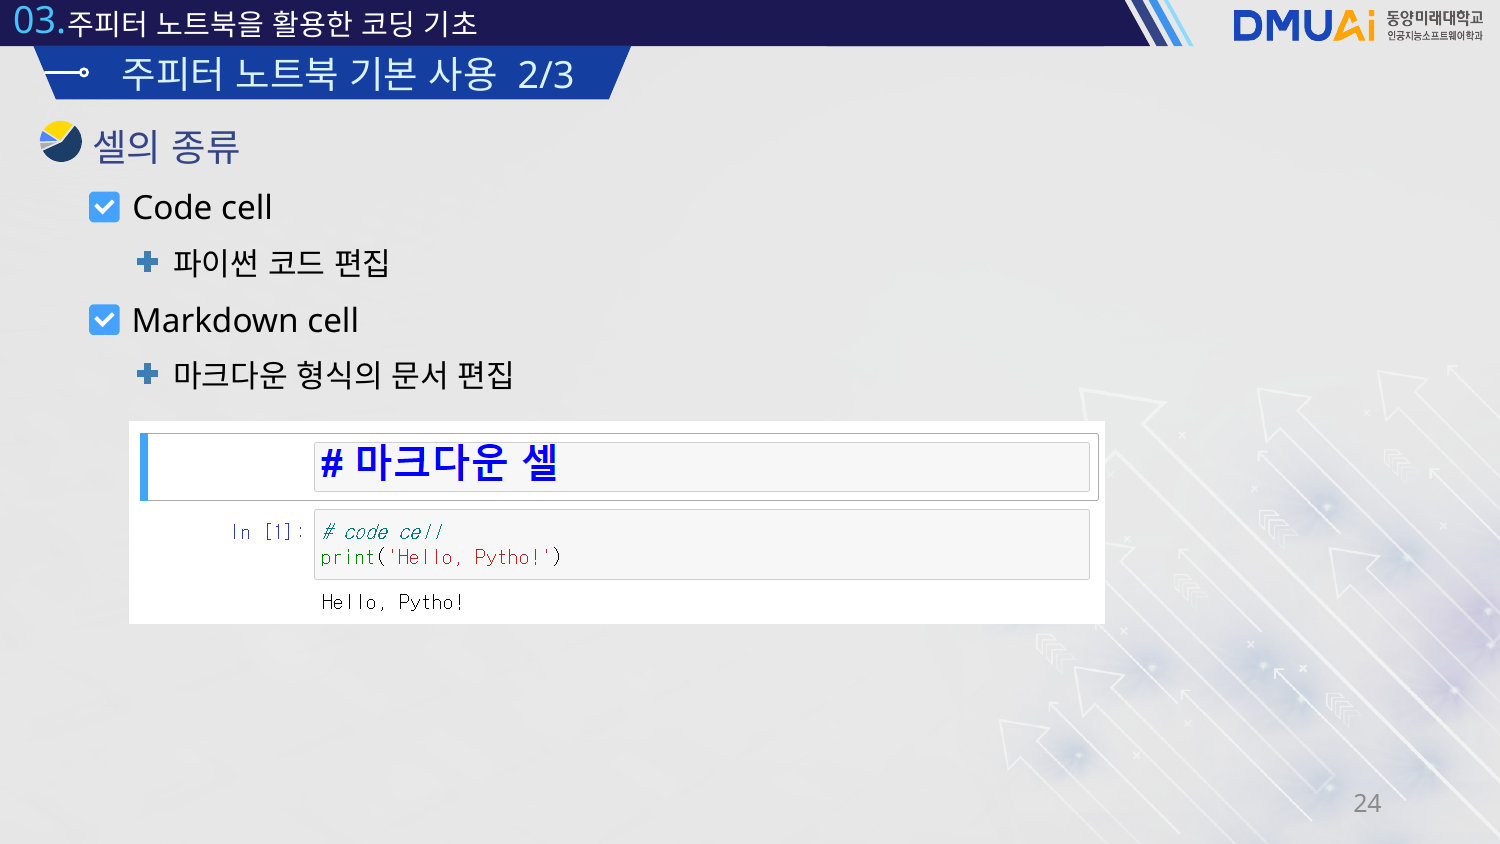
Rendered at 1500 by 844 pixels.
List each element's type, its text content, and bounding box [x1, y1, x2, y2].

picture [0, 0, 1500, 844]
text_box [590, 43, 634, 102]
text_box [88, 291, 375, 348]
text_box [32, 114, 256, 178]
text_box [134, 236, 1105, 290]
text_box 주피터 노트북 기본 사용 2/3 [106, 43, 590, 104]
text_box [134, 348, 1105, 403]
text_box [88, 178, 289, 235]
text_box [31, 43, 106, 102]
